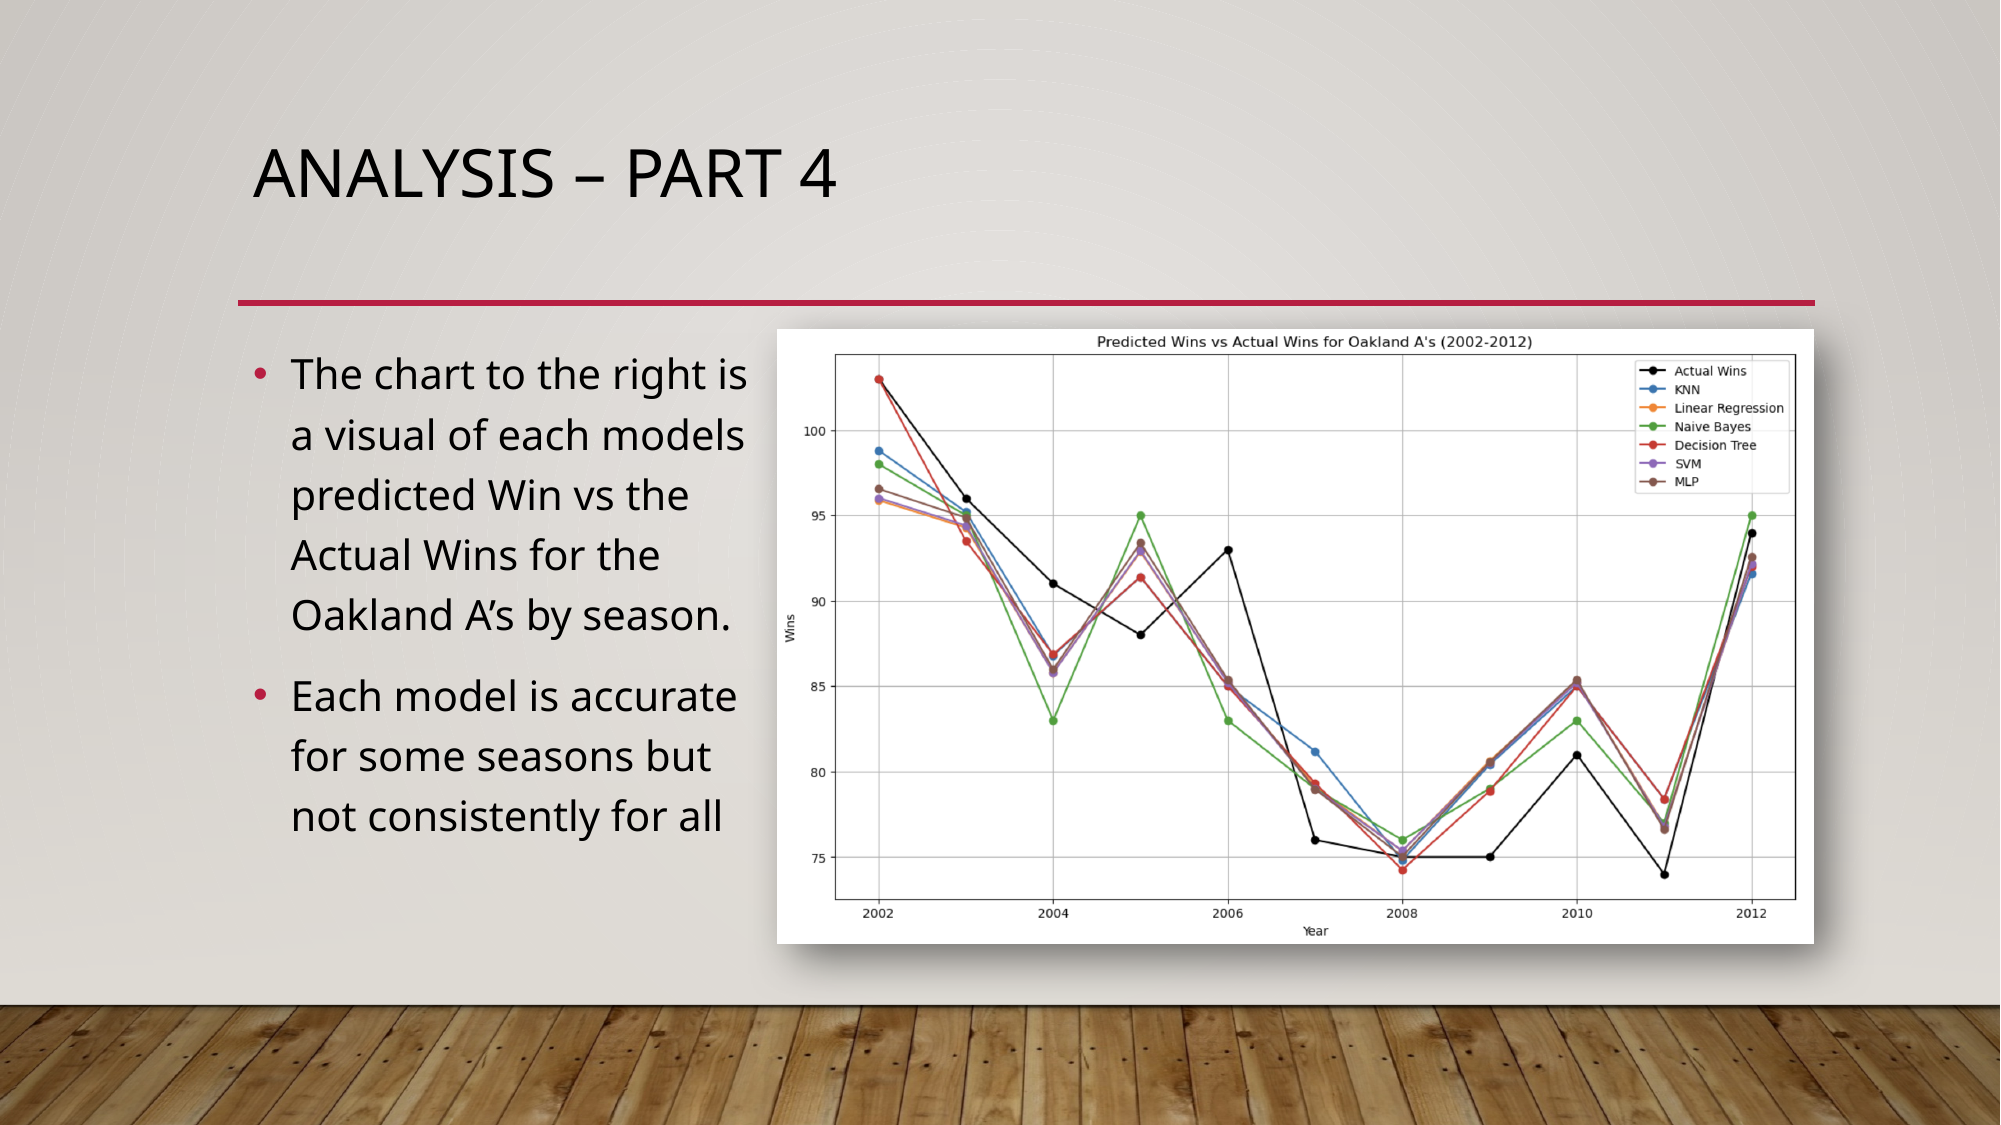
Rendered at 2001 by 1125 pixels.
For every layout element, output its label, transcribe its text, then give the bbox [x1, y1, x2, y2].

picture [0, 1005, 2000, 1125]
title Analysis – Part 4 [238, 131, 1814, 305]
picture [777, 328, 1814, 944]
list The chart to the right is a visual of each models predicted Win vs the Actual Wins for the Oakland A’s by season. Each model is accurate for some seasons but not consistently for all [238, 330, 770, 945]
